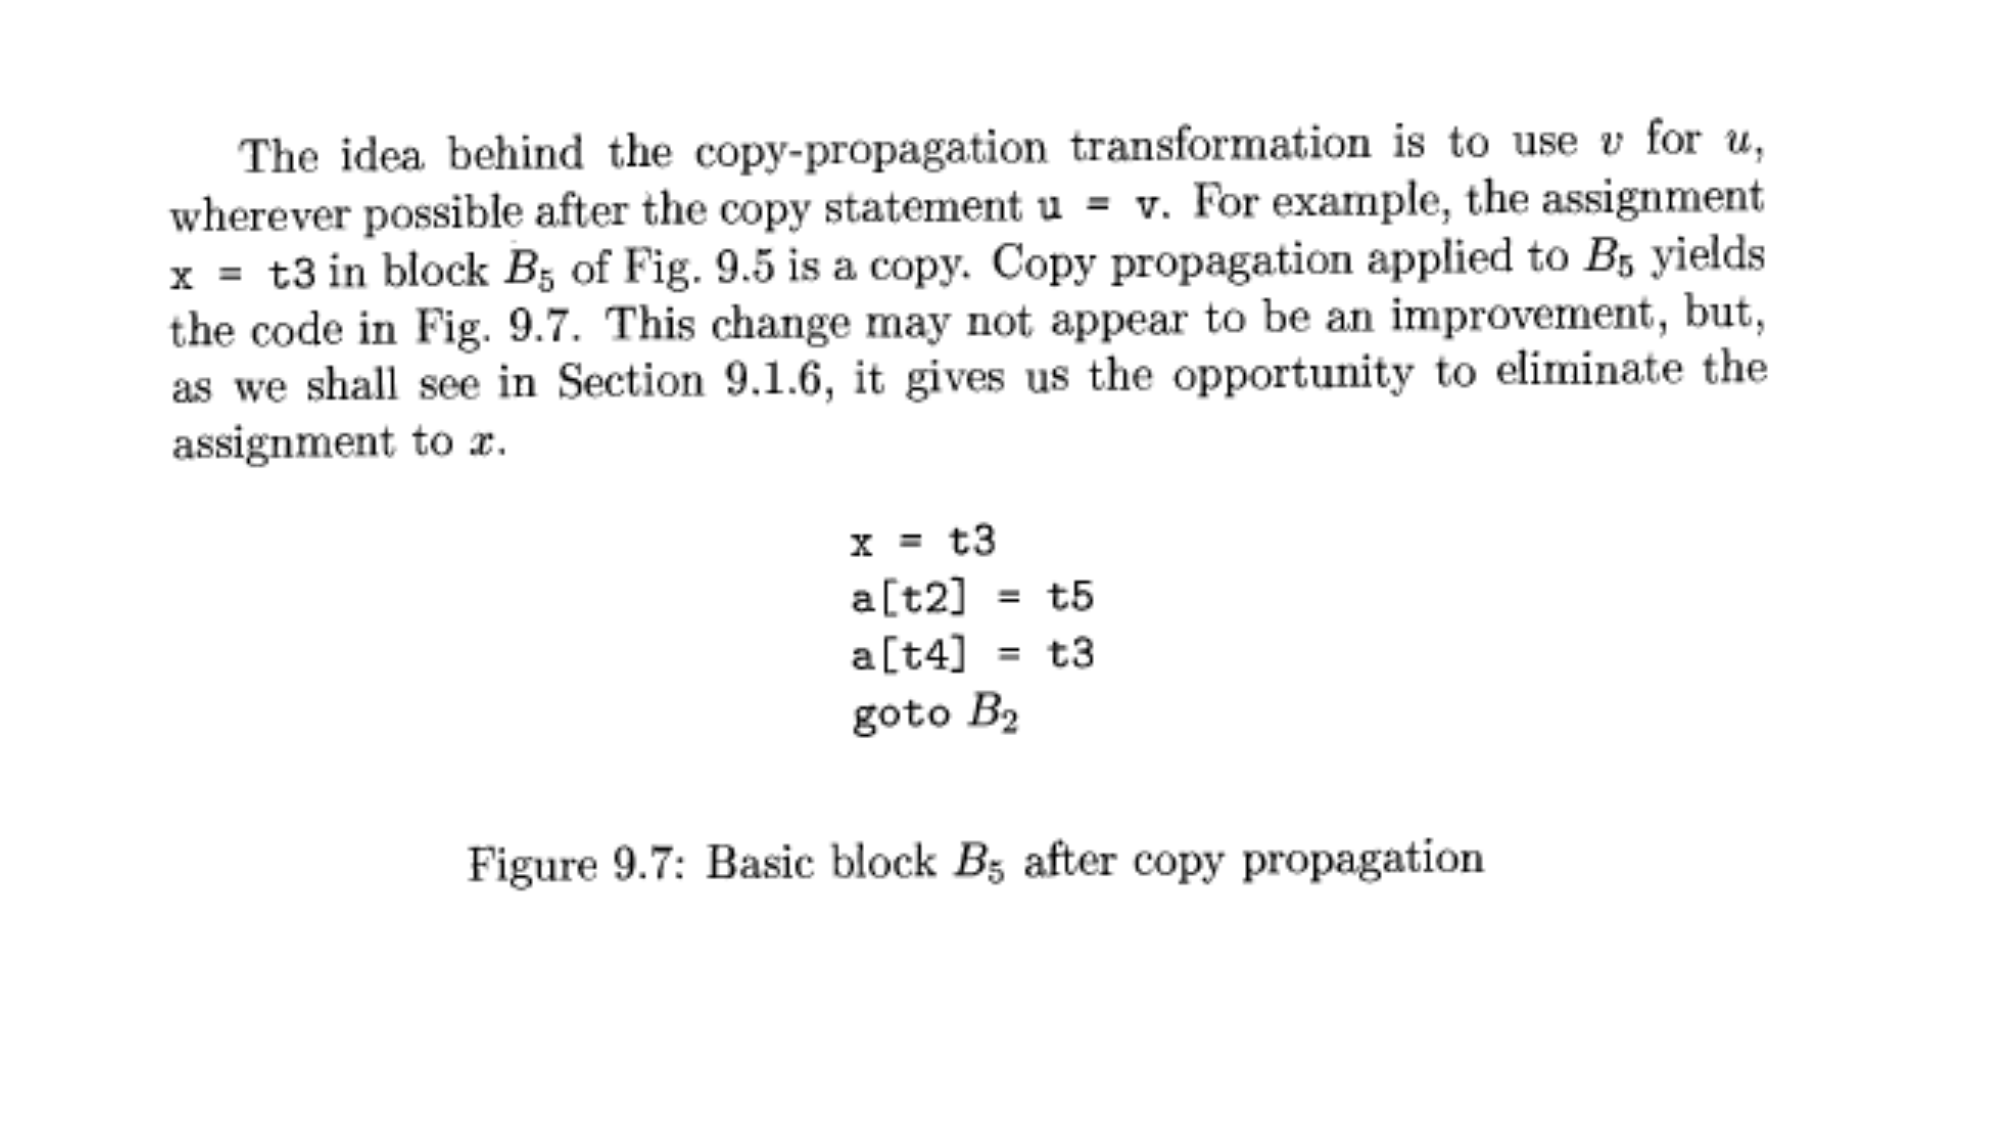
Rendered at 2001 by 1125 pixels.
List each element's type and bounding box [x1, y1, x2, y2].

picture [153, 106, 1814, 916]
